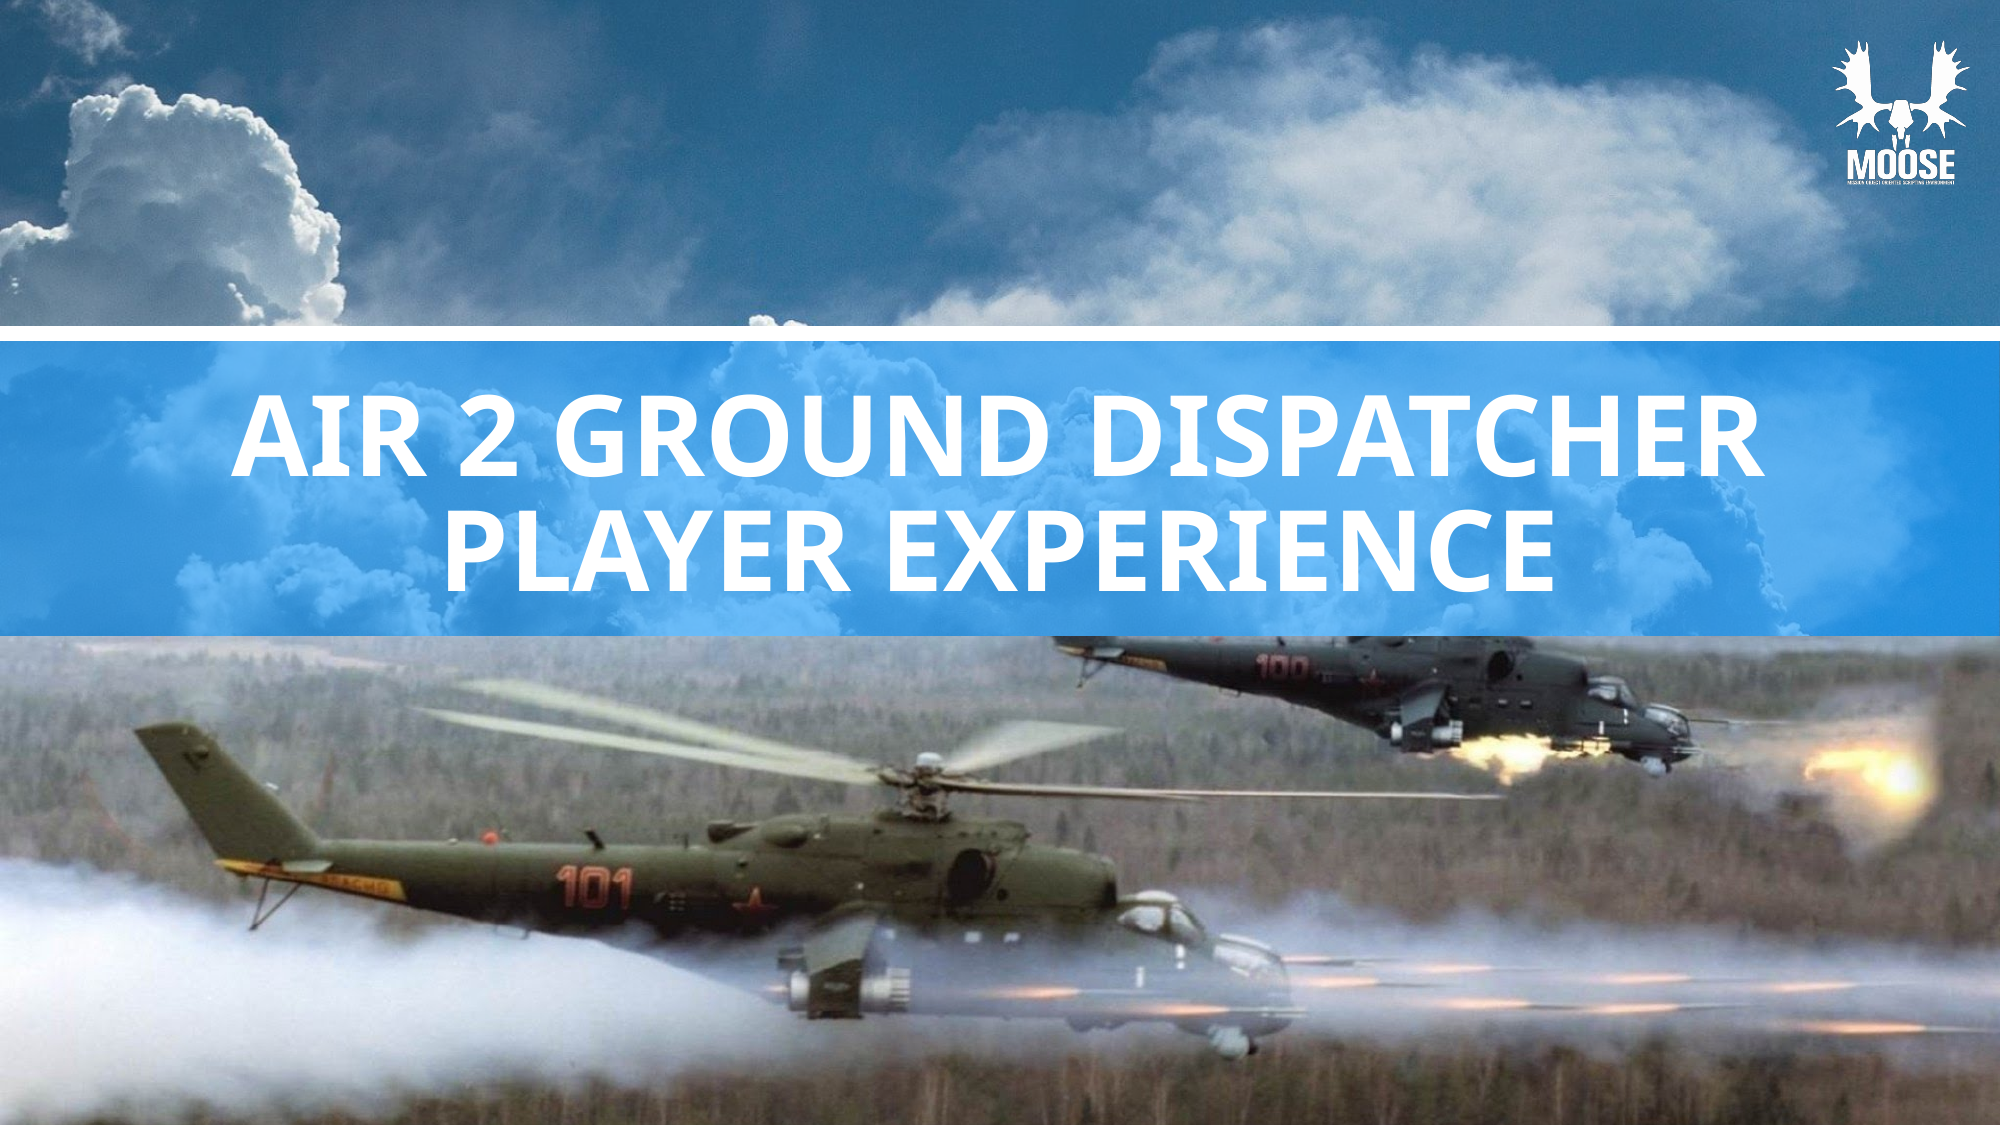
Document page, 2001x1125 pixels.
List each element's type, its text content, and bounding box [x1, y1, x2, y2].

picture [0, 636, 2000, 1125]
picture [1826, 31, 1976, 195]
title Air 2 ground dispatcher player experience [136, 362, 1862, 638]
